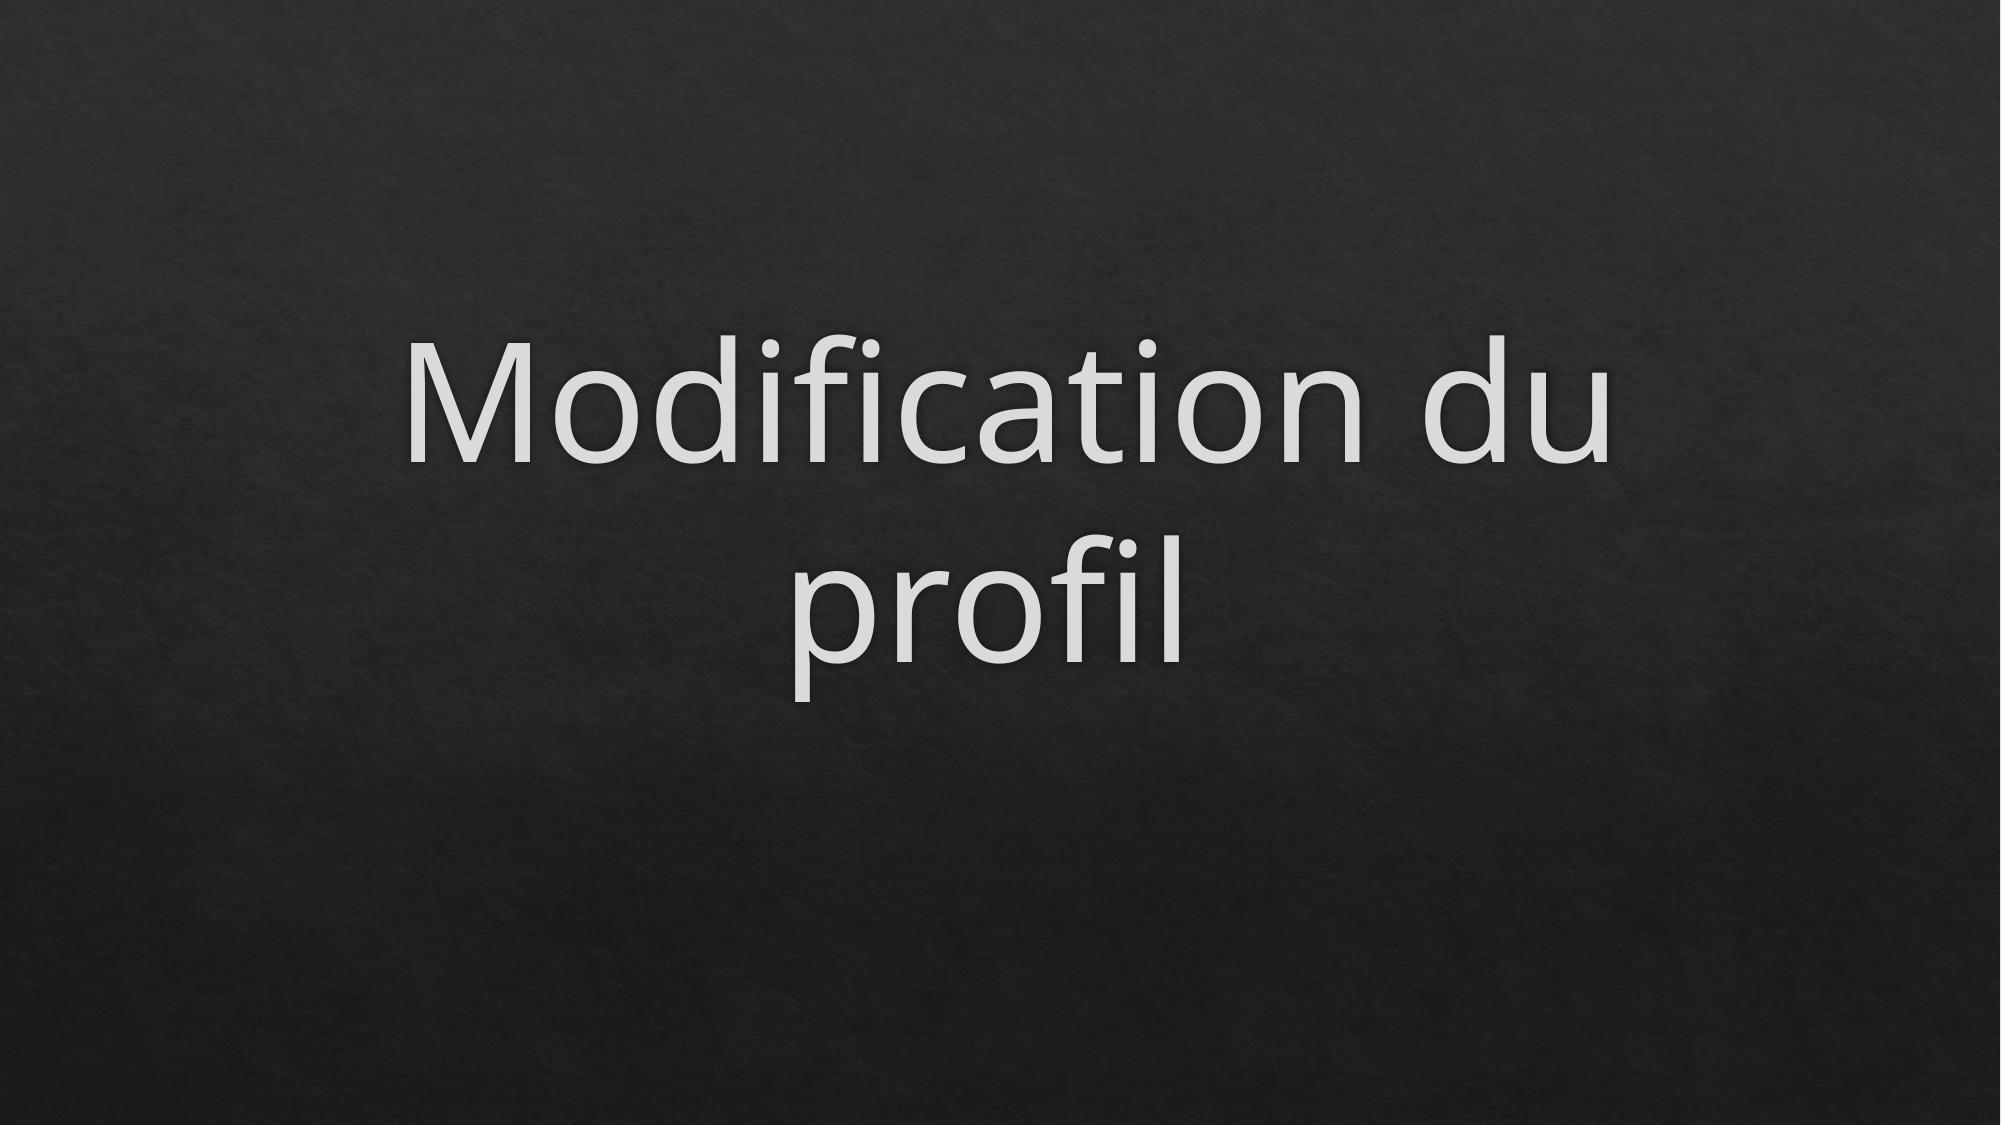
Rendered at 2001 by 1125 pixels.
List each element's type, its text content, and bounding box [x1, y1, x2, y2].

title Modification du profil [159, 416, 1859, 576]
